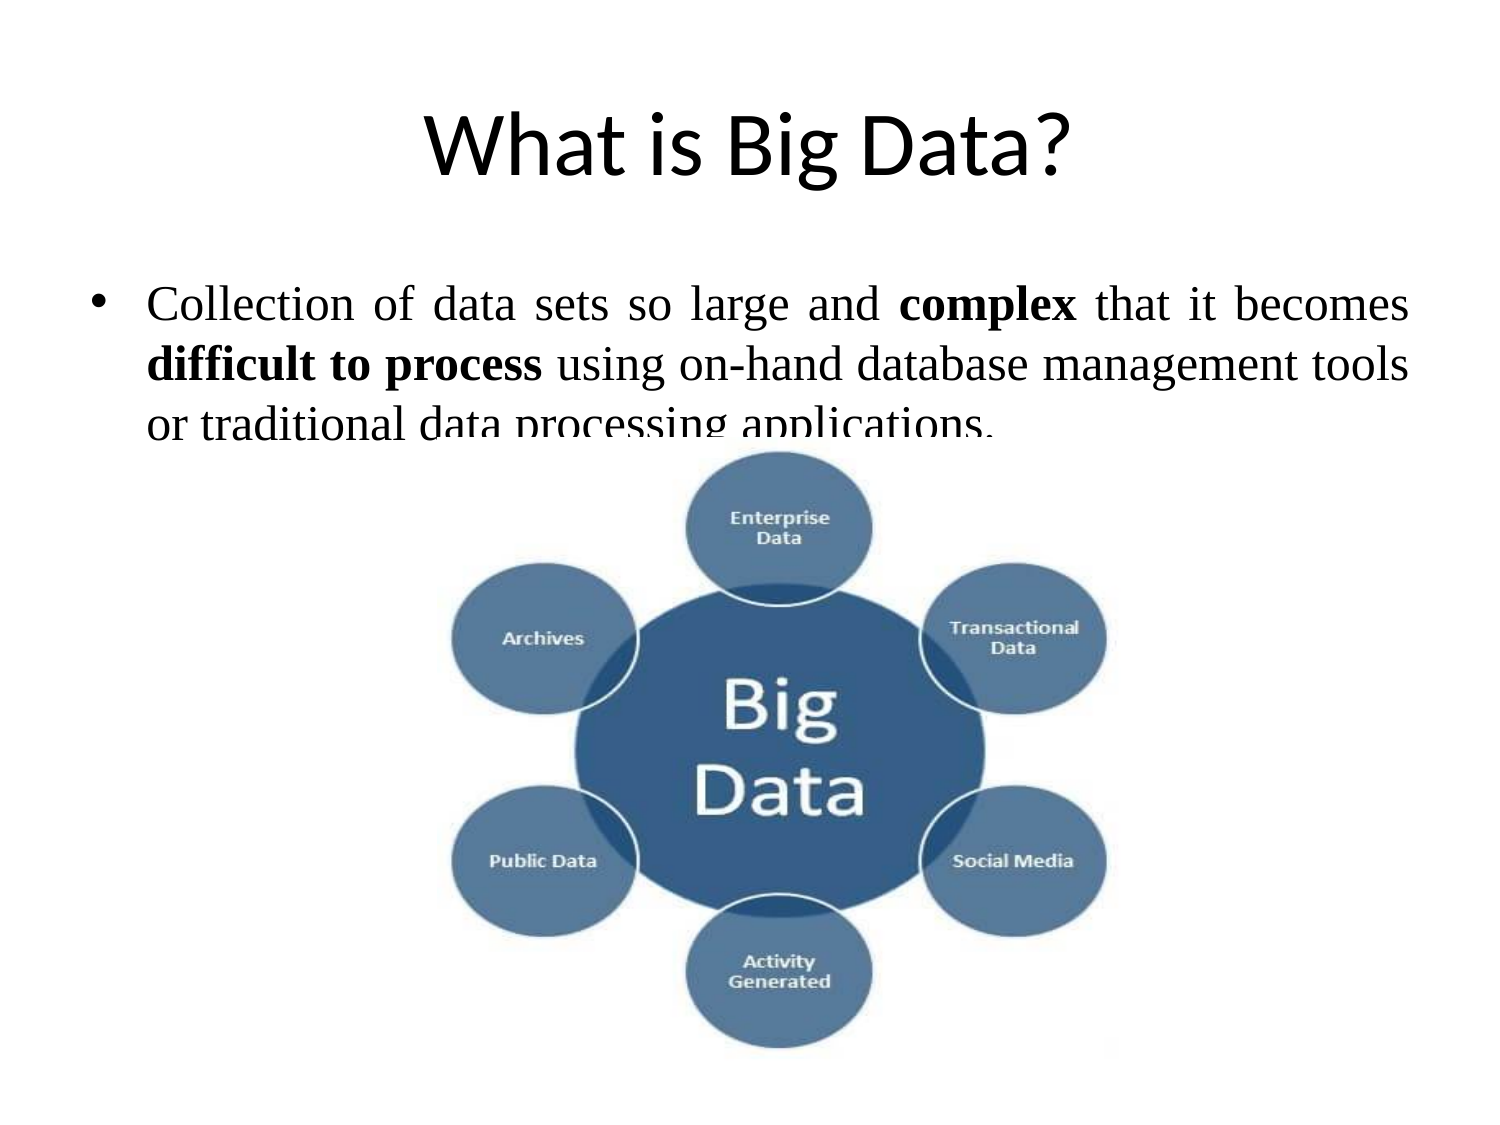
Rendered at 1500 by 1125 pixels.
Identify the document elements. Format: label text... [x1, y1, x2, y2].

picture [437, 437, 1126, 1068]
list Collection of data sets so large and complex that it becomes difficult to process using on-hand database management tools or traditional data processing applications. [75, 262, 1425, 950]
title What is Big Data? [75, 45, 1425, 233]
